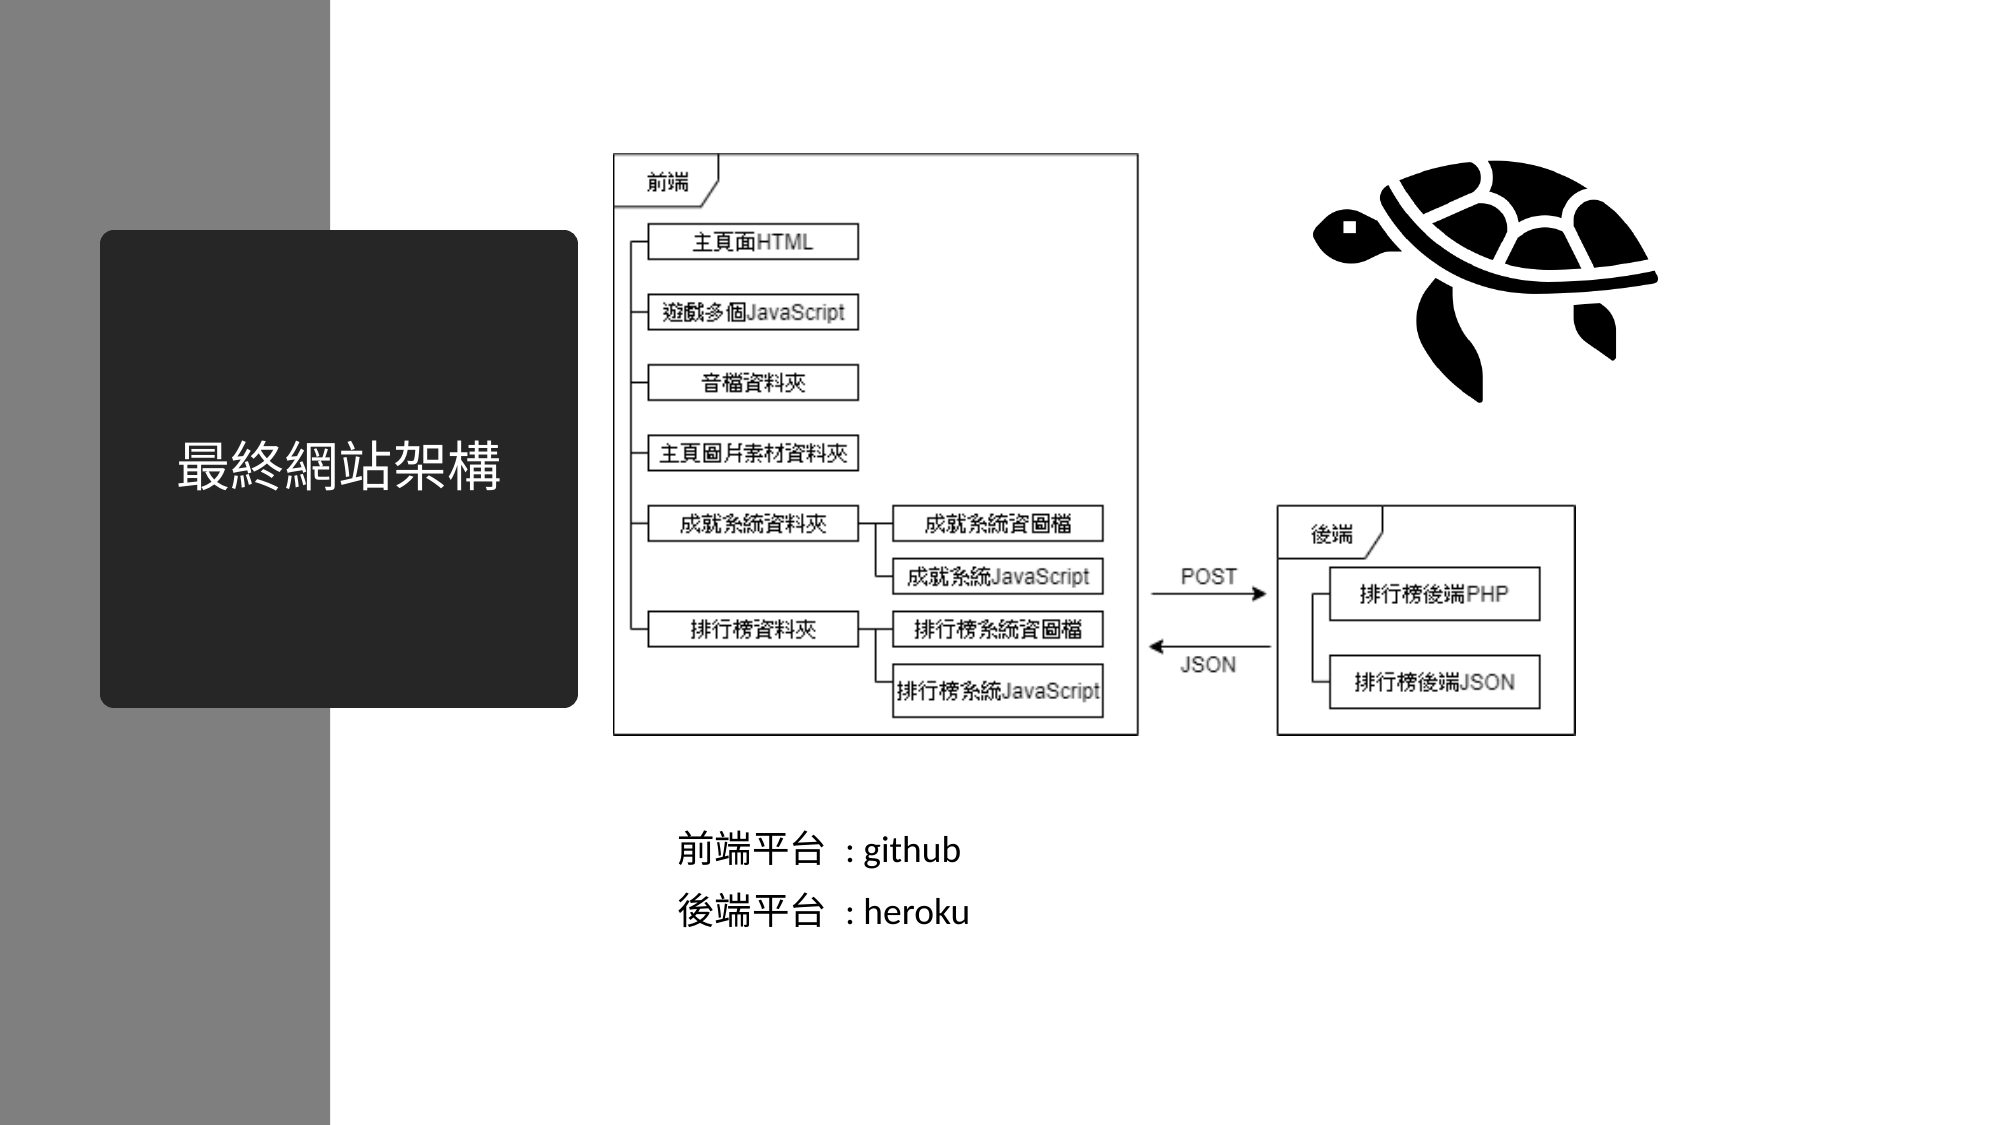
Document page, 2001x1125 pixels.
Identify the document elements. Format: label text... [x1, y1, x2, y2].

title 最終網站架構 [113, 243, 564, 694]
list 前端平台 : github 後端平台 : heroku [662, 822, 1070, 956]
picture [613, 109, 1658, 736]
text_box [0, 0, 331, 1125]
